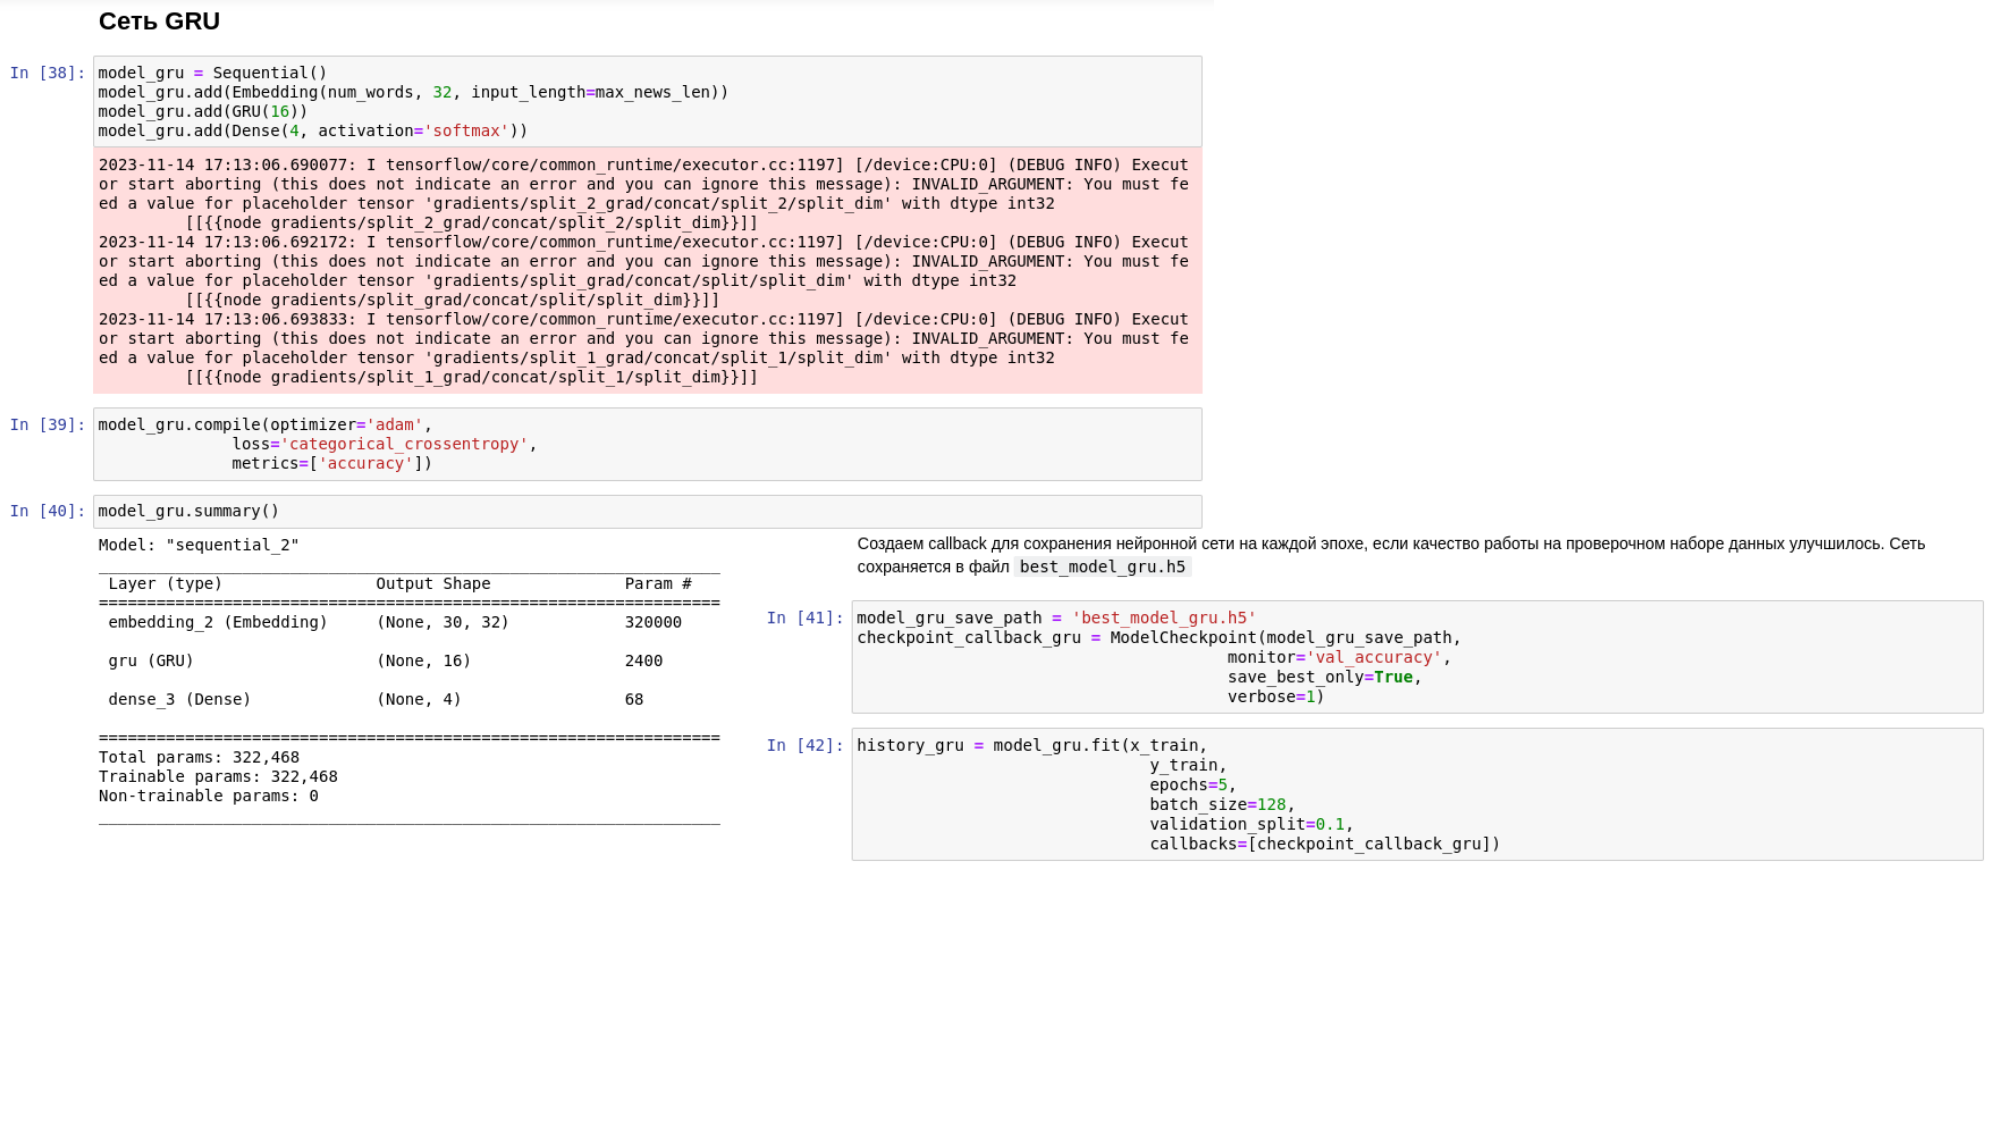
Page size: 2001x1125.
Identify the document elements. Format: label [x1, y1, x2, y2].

list [0, 0, 1214, 841]
picture [751, 533, 1991, 868]
